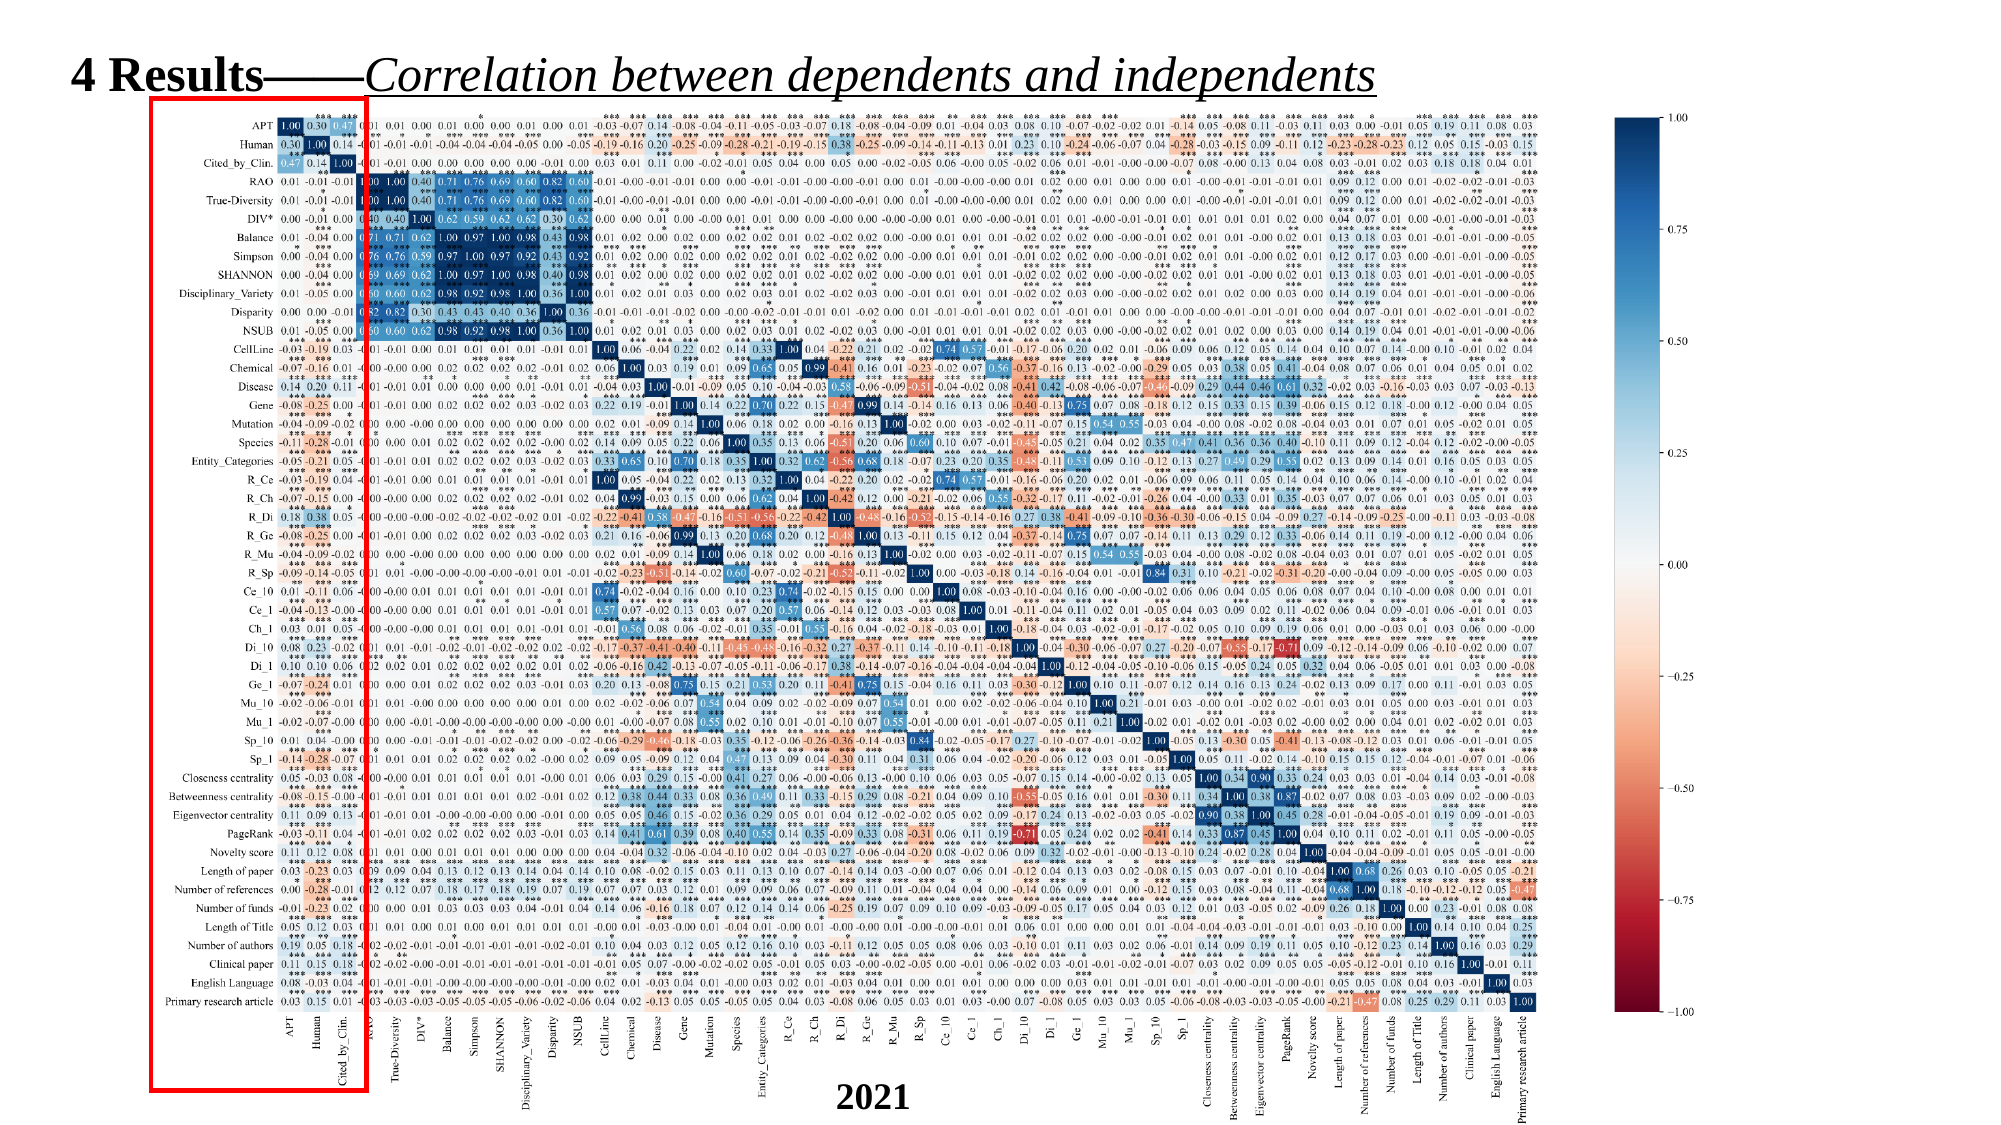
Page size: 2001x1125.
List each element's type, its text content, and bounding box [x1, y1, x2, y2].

text_box 4 Results——Correlation between dependents and independents [55, 34, 1691, 170]
picture [134, 86, 1758, 1125]
